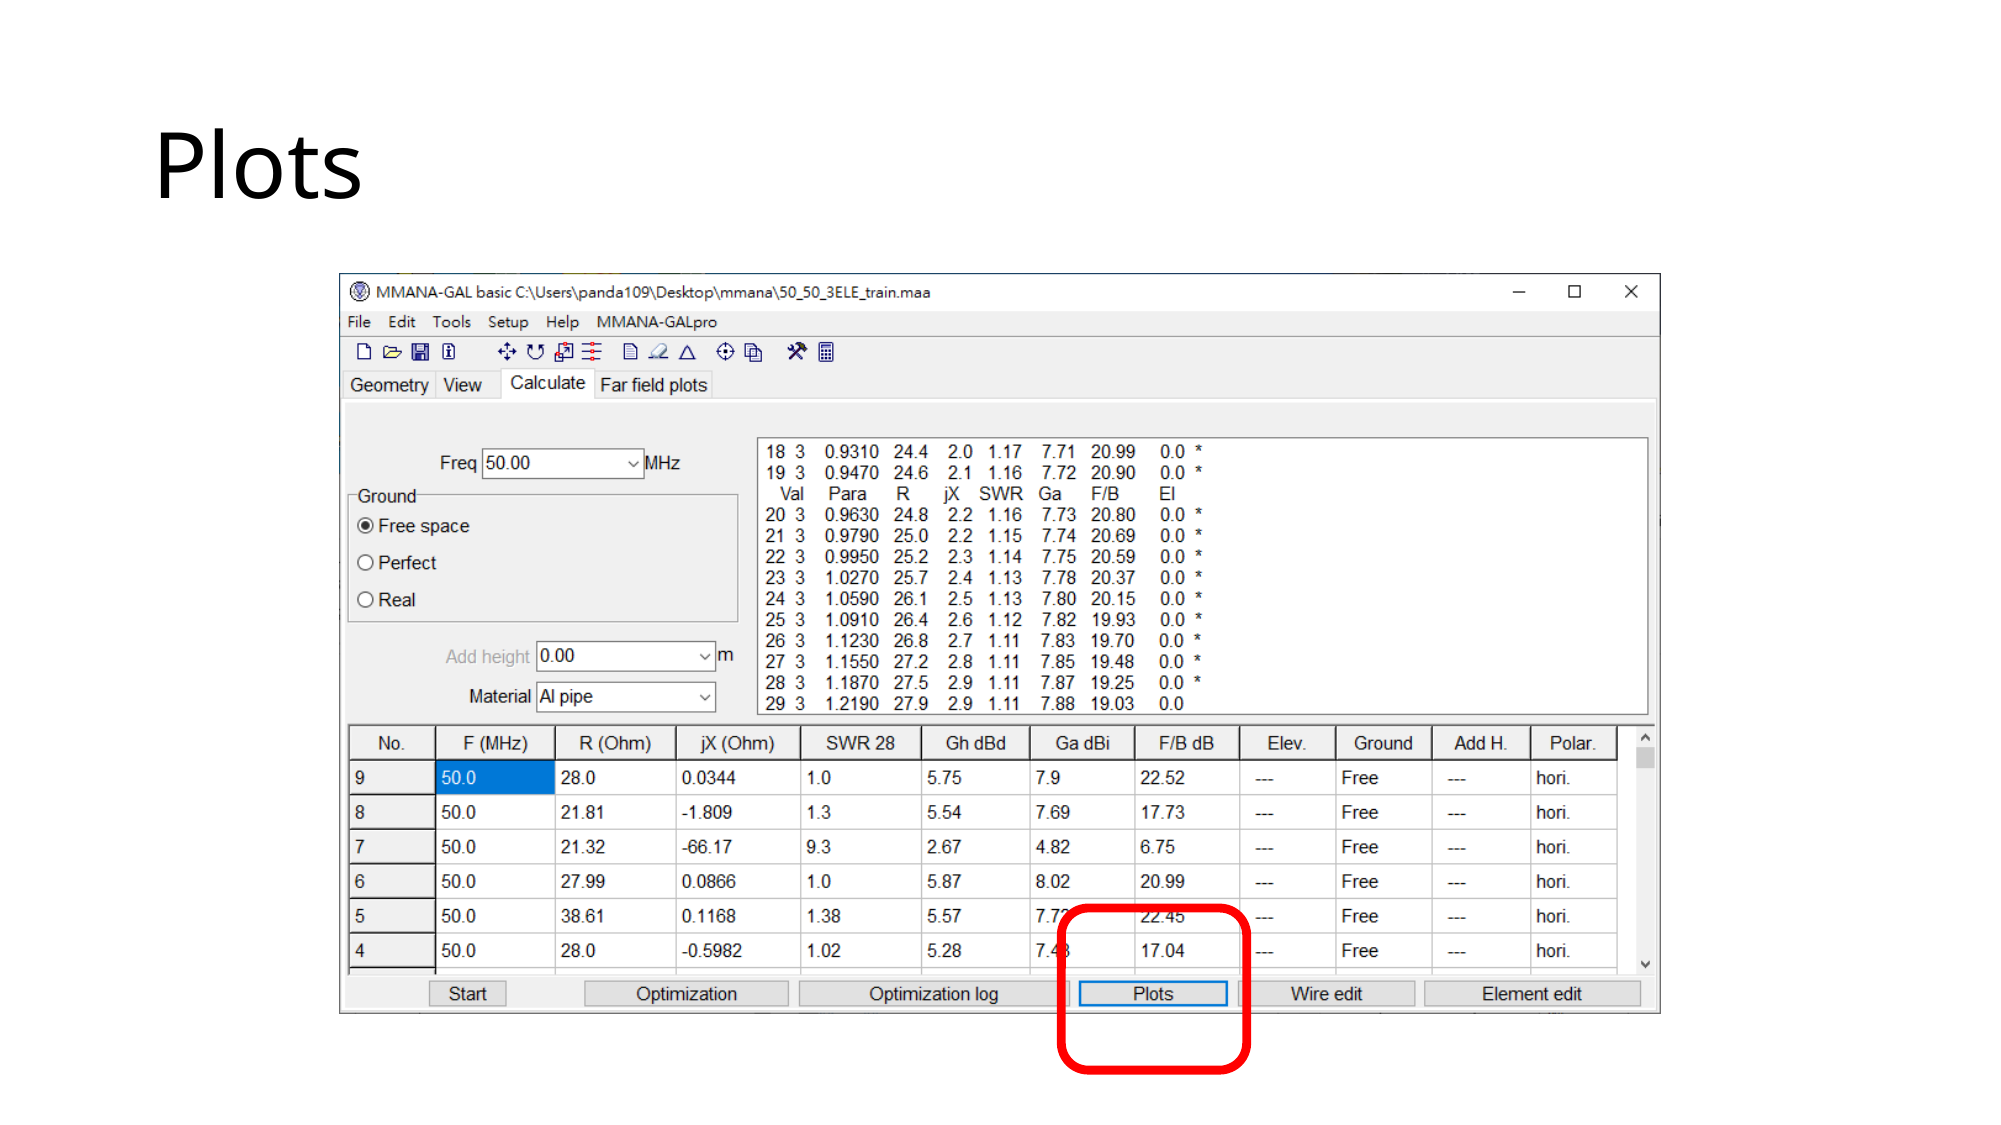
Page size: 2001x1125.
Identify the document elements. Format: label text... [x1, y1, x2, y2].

picture [339, 273, 1661, 1014]
text_box [1060, 1014, 1248, 1072]
title Plots [137, 59, 1863, 278]
